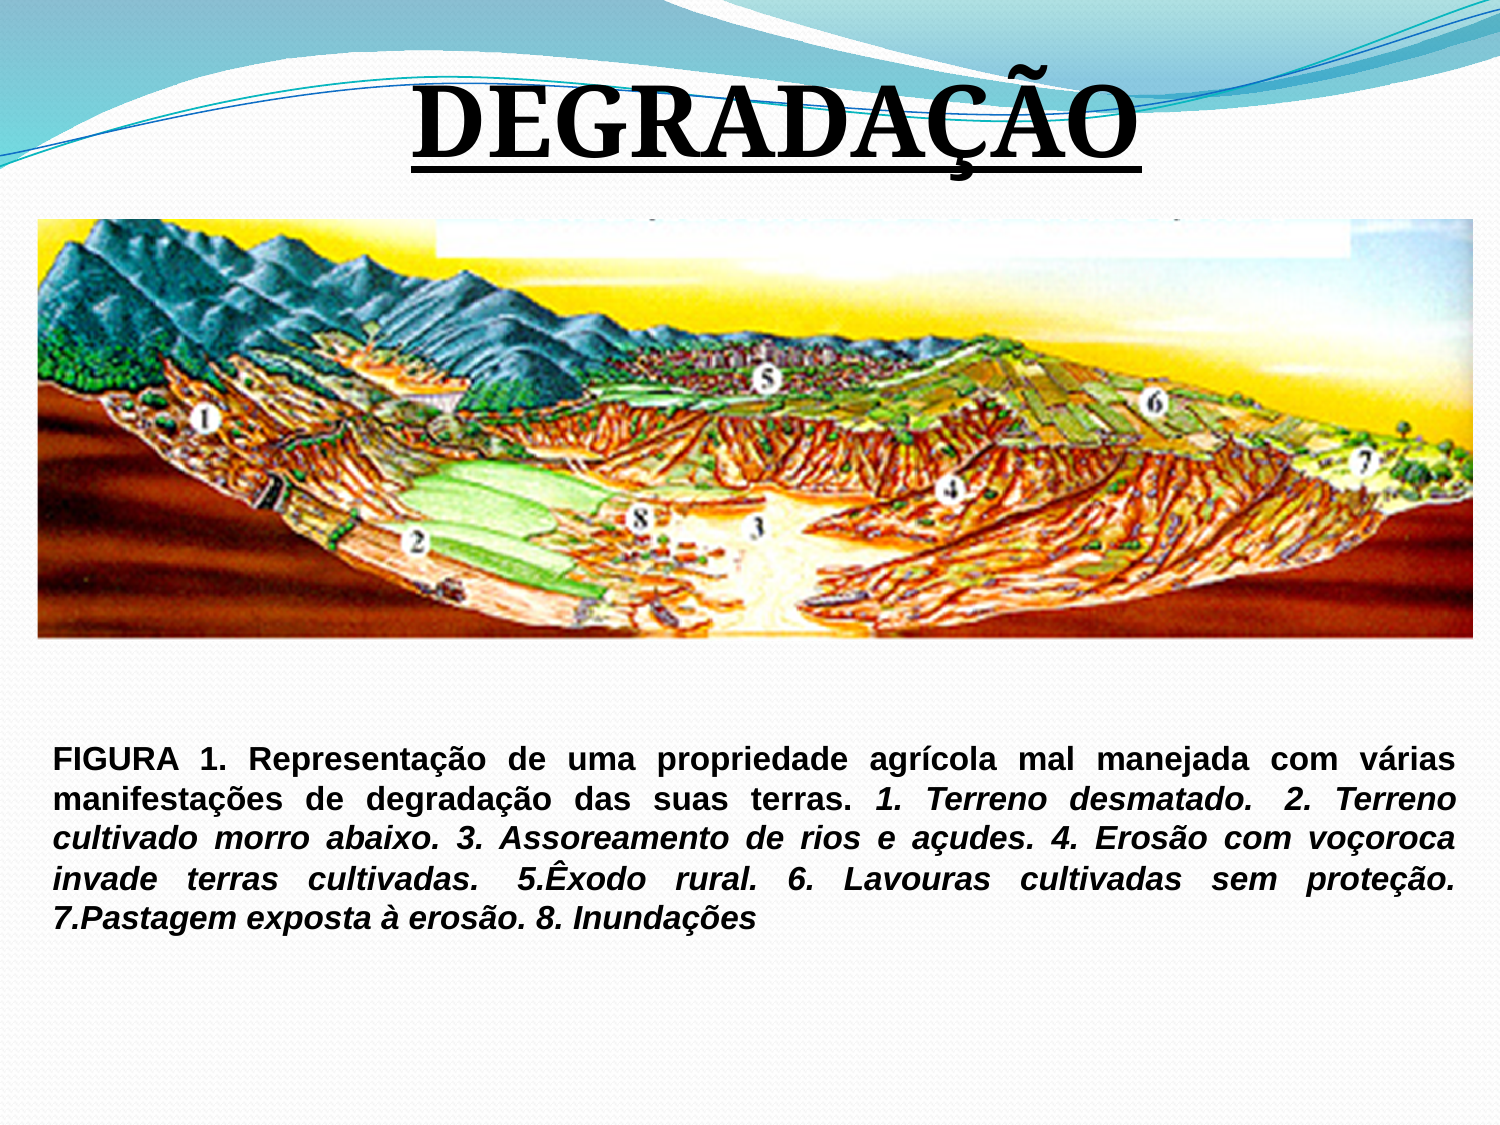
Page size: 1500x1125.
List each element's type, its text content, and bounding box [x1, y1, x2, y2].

text_box DEGRADAÇÃO [395, 50, 1158, 186]
text_box FIGURA 1. Representação de uma propriedade agrícola mal manejada com várias manifestações de degradação das suas terras. 1. Terreno desmatado. 2. Terreno cultivado morro abaixo. 3. Assoreamento de rios e açudes. 4. Erosão com voçoroca invade terras cultivadas. 5.Êxodo rural. 6. Lavouras cultivadas sem proteção. 7.Pastagem exposta à erosão. 8. Inundações [37, 729, 1473, 984]
picture [37, 219, 1474, 641]
text_box [5, 0, 1500, 75]
